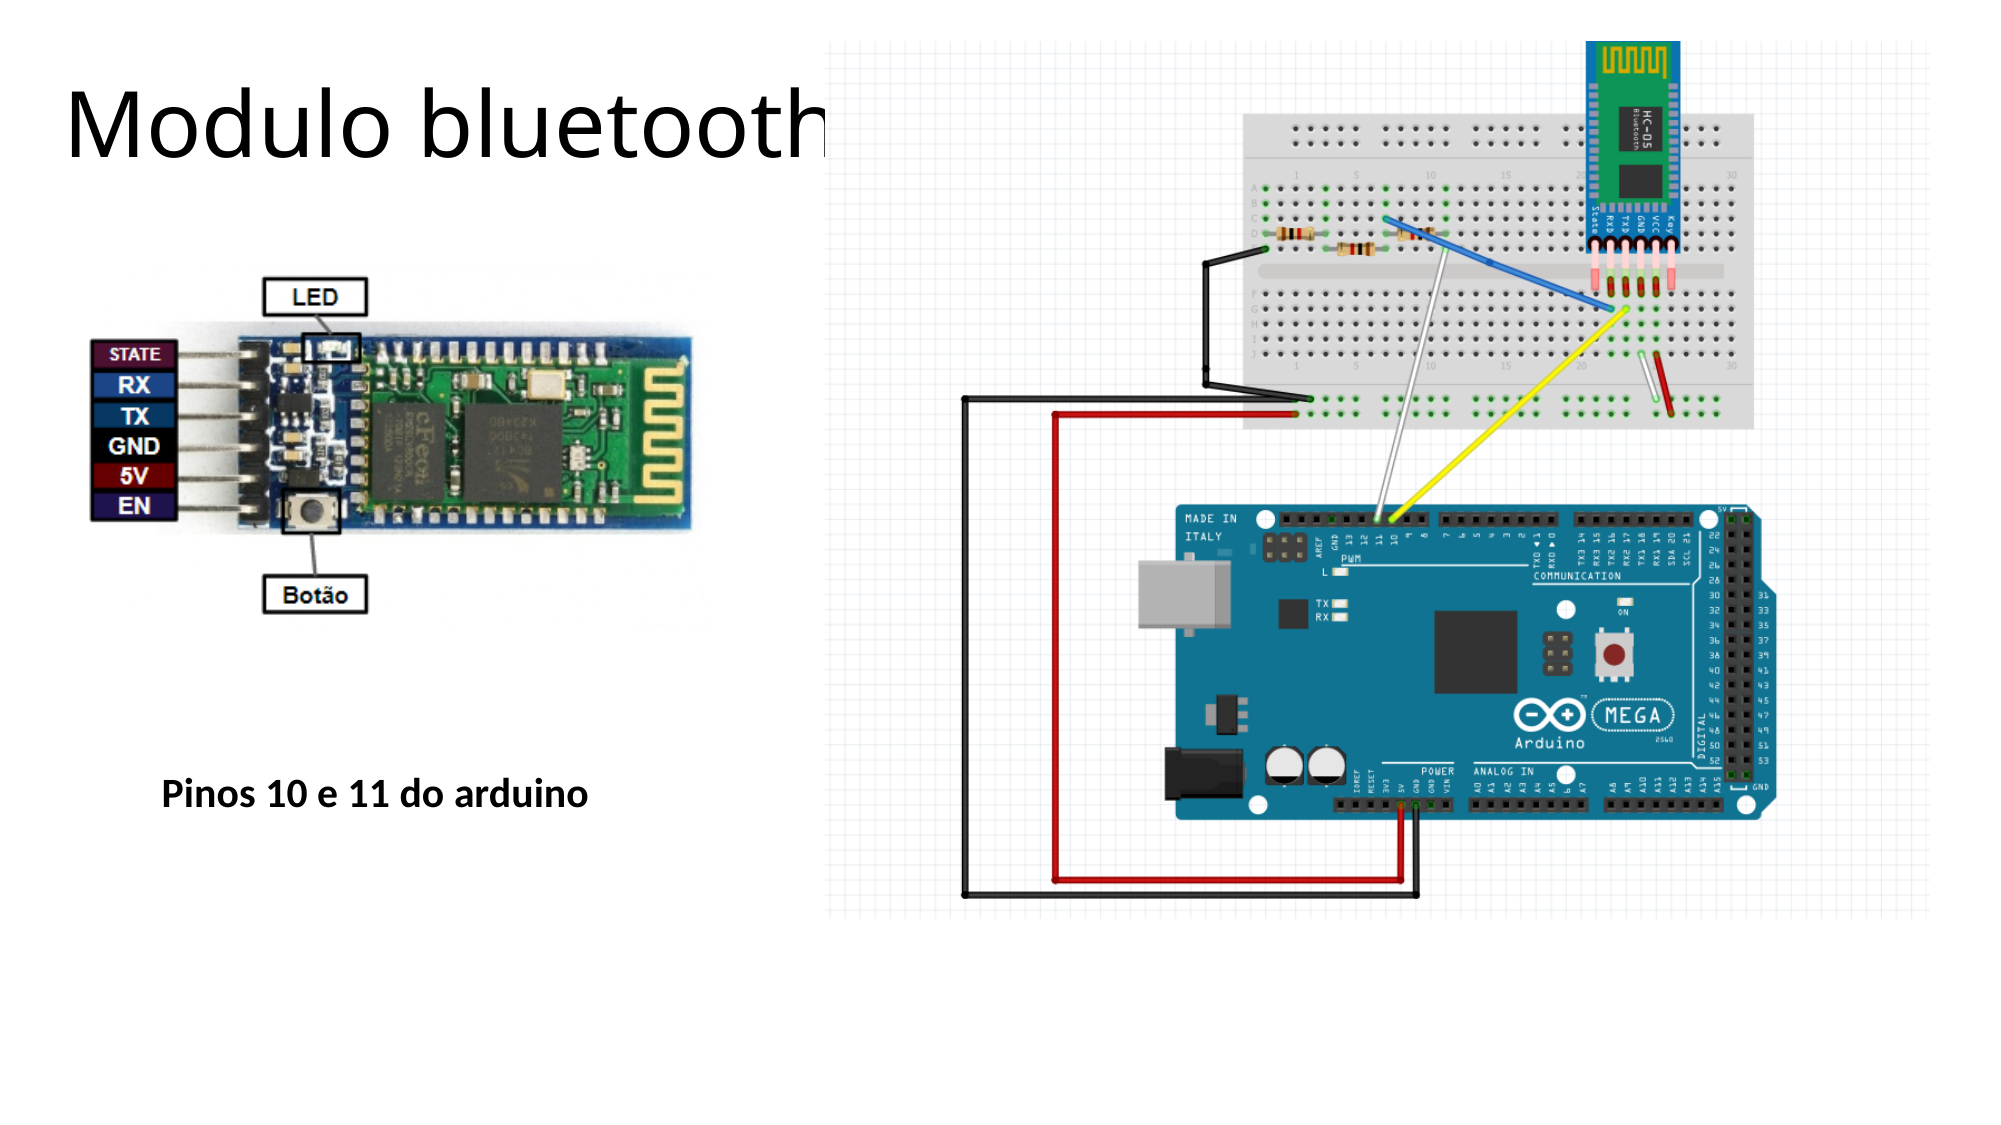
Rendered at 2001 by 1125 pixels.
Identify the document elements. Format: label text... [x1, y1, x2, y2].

title Modulo bluetooth HC05 [48, 18, 1774, 237]
picture [825, 41, 1930, 919]
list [27, 218, 725, 654]
text_box Pinos 10 e 11 do arduino [146, 758, 605, 824]
